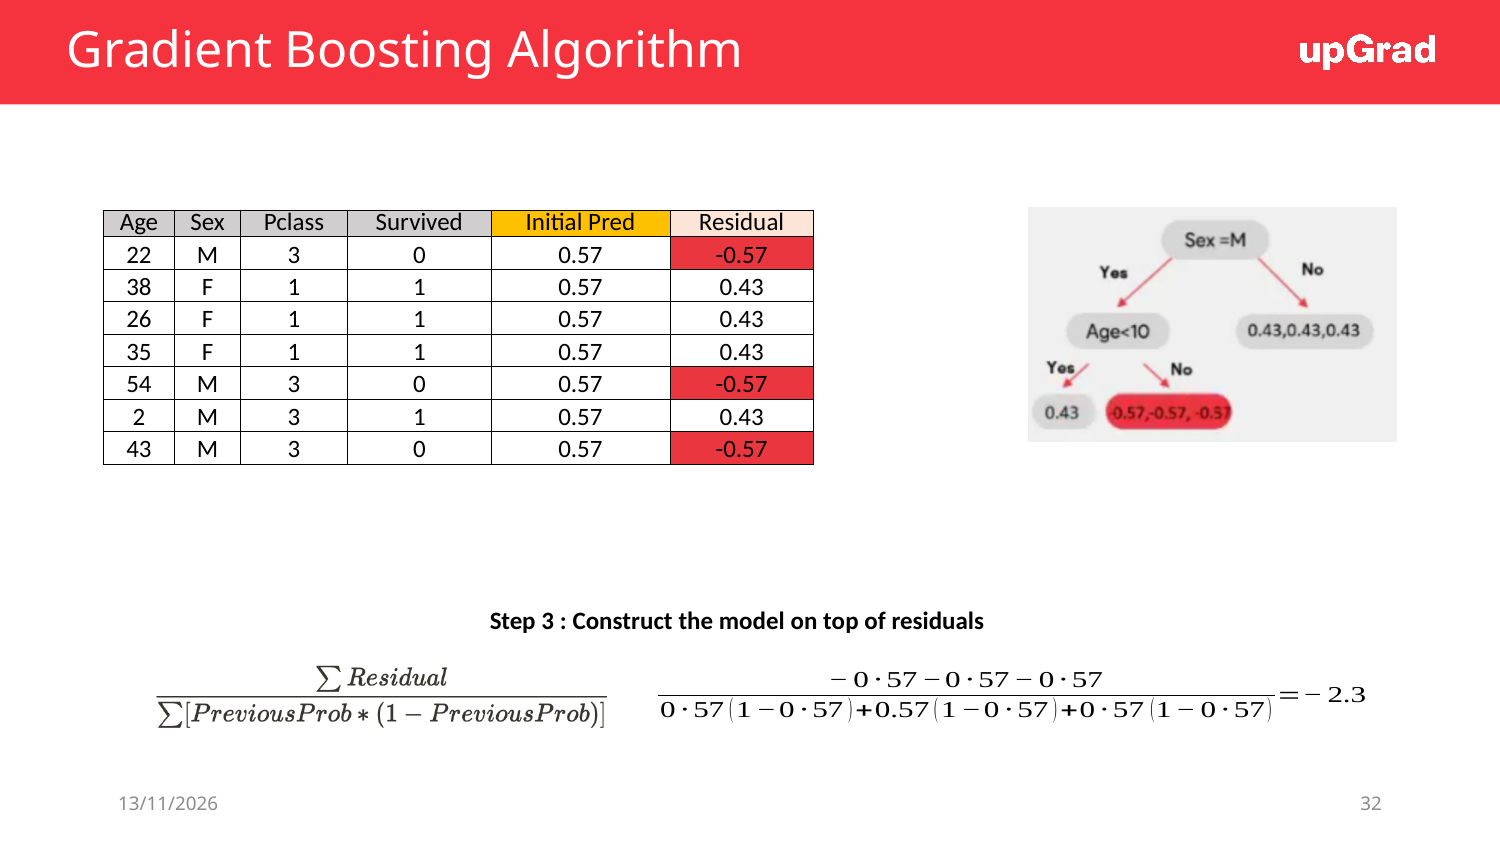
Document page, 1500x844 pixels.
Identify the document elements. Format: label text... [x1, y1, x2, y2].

table_cell 0 [348, 432, 491, 464]
text_box Step 3 : Construct the model on top of residuals [129, 597, 1346, 643]
table_cell 1 [348, 270, 491, 301]
table_cell -0.57 [671, 237, 813, 269]
table_cell 0.43 [671, 400, 813, 431]
picture [1300, 34, 1435, 70]
table_cell 0.57 [492, 335, 670, 366]
table_cell 1 [348, 302, 491, 334]
table_cell 1 [241, 270, 347, 301]
table_header Pclass [241, 211, 347, 236]
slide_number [103, 782, 441, 827]
title Gradient Boosting Algorithm [51, 20, 1012, 83]
table_cell 0.57 [492, 367, 670, 399]
table_cell M [175, 237, 240, 269]
table_cell 54 [104, 367, 174, 399]
table_cell M [175, 432, 240, 464]
table_cell 3 [241, 432, 347, 464]
table_cell 38 [104, 270, 174, 301]
picture [146, 640, 614, 748]
picture [1028, 207, 1397, 442]
table_cell 0.43 [671, 270, 813, 301]
table_cell F [175, 335, 240, 366]
table_cell 26 [104, 302, 174, 334]
table_header Age [104, 211, 174, 236]
table_cell 3 [241, 237, 347, 269]
table_cell 3 [241, 400, 347, 431]
table_cell 2 [104, 400, 174, 431]
table_cell M [175, 367, 240, 399]
table_cell 0.57 [492, 270, 670, 301]
table_cell 0.43 [671, 335, 813, 366]
table_cell 0.43 [671, 302, 813, 334]
table_header Survived [348, 211, 491, 236]
table_header Sex [175, 211, 240, 236]
table_cell 0.57 [492, 400, 670, 431]
table_cell M [175, 400, 240, 431]
table_cell 0.57 [492, 302, 670, 334]
table_cell 0 [348, 237, 491, 269]
table_cell F [175, 302, 240, 334]
table_cell 0 [348, 367, 491, 399]
slide_number 32 [1059, 782, 1397, 827]
table_cell 1 [348, 335, 491, 366]
table_cell 3 [241, 367, 347, 399]
table_cell -0.57 [671, 432, 813, 464]
table_cell F [175, 270, 240, 301]
table_cell -0.57 [671, 367, 813, 399]
table_header Residual [671, 211, 813, 236]
table_cell 0.57 [492, 237, 670, 269]
table_cell 35 [104, 335, 174, 366]
table_cell 1 [348, 400, 491, 431]
table_cell 1 [241, 335, 347, 366]
table_cell 22 [104, 237, 174, 269]
table_cell 43 [104, 432, 174, 464]
table_cell 1 [241, 302, 347, 334]
table_header Initial Pred [492, 211, 670, 236]
table_cell 0.57 [492, 432, 670, 464]
